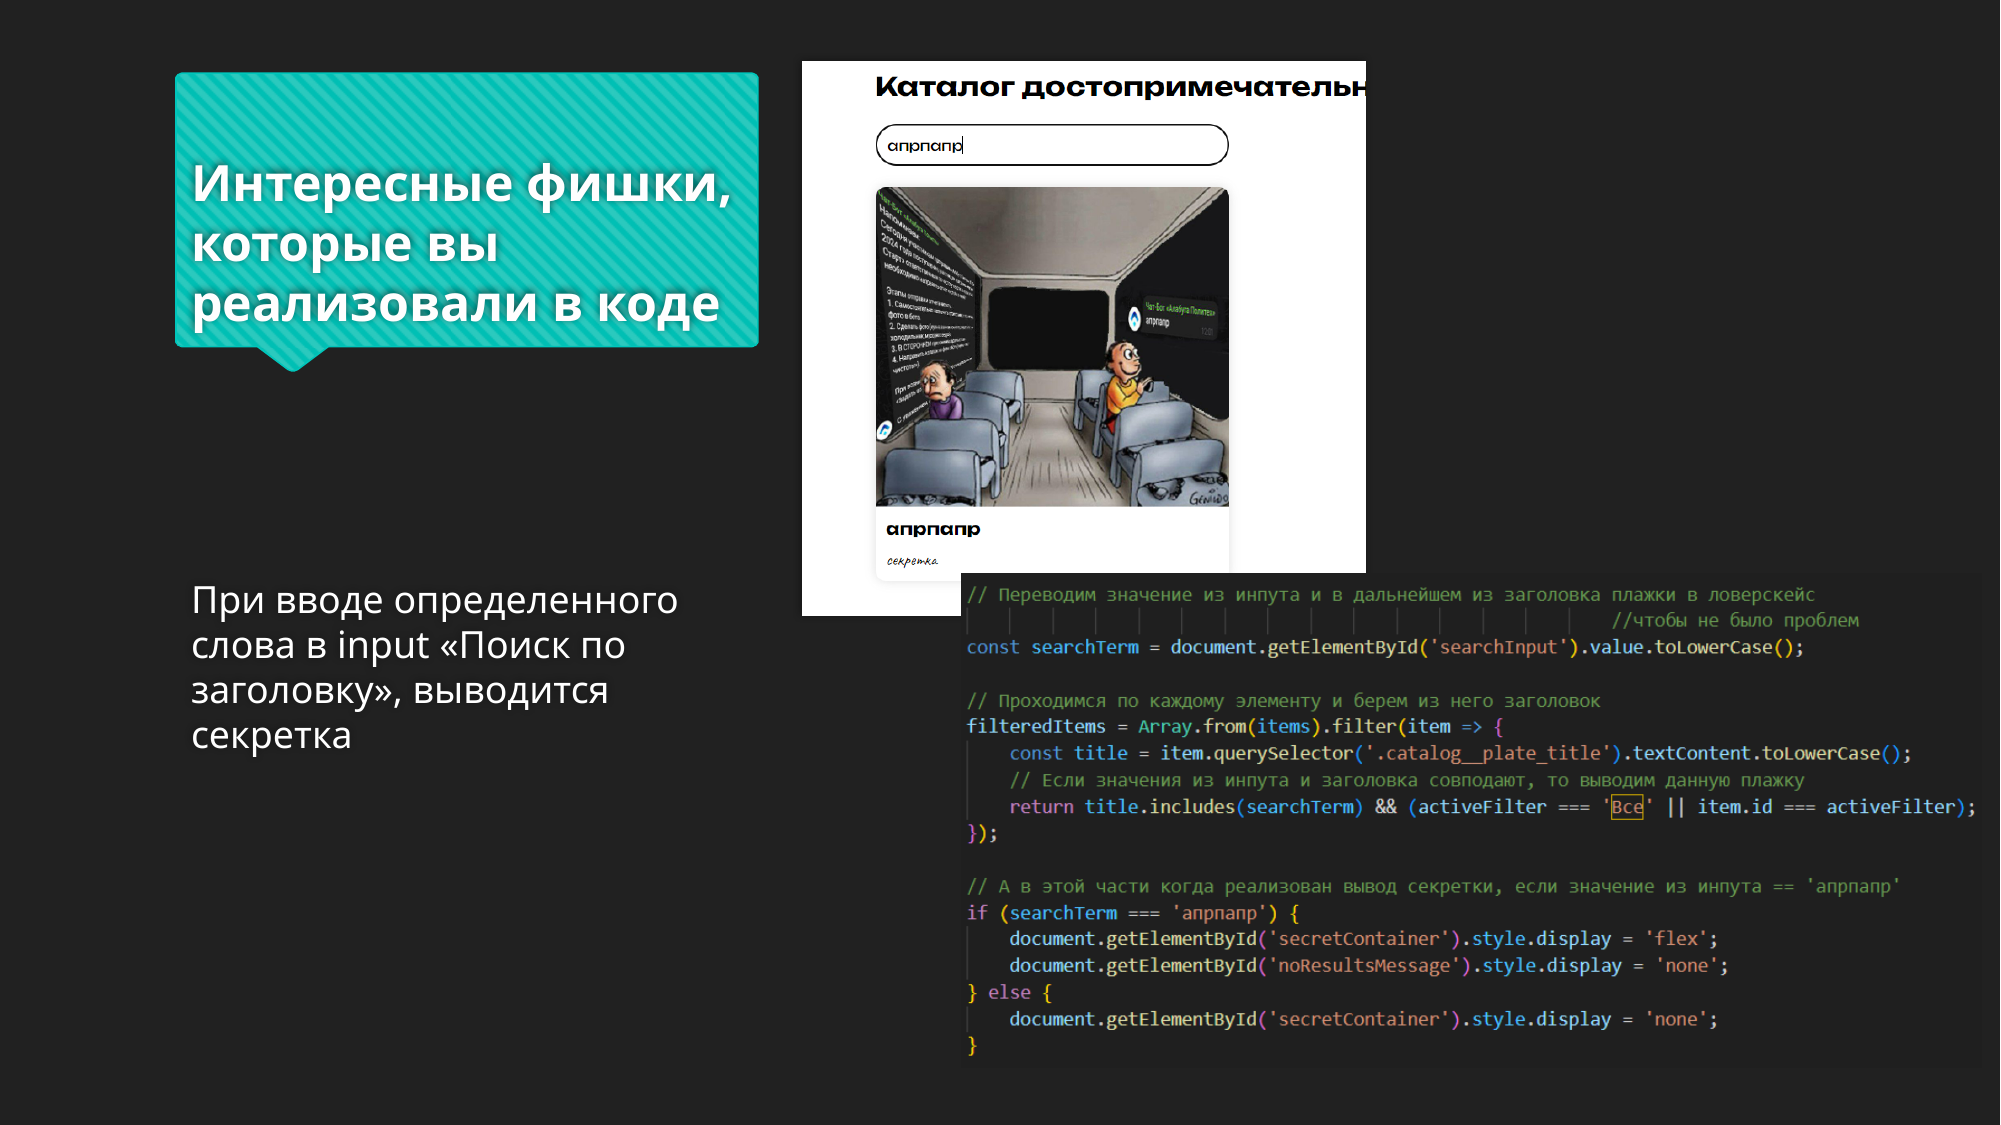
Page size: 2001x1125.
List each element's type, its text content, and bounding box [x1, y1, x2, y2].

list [801, 61, 1366, 617]
list При вводе определенного слова в input «Поиск по заголовку», выводится секретка [176, 370, 758, 962]
title Интересные фишки, которые вы реализовали в коде [176, 73, 758, 339]
picture [961, 572, 1982, 1068]
